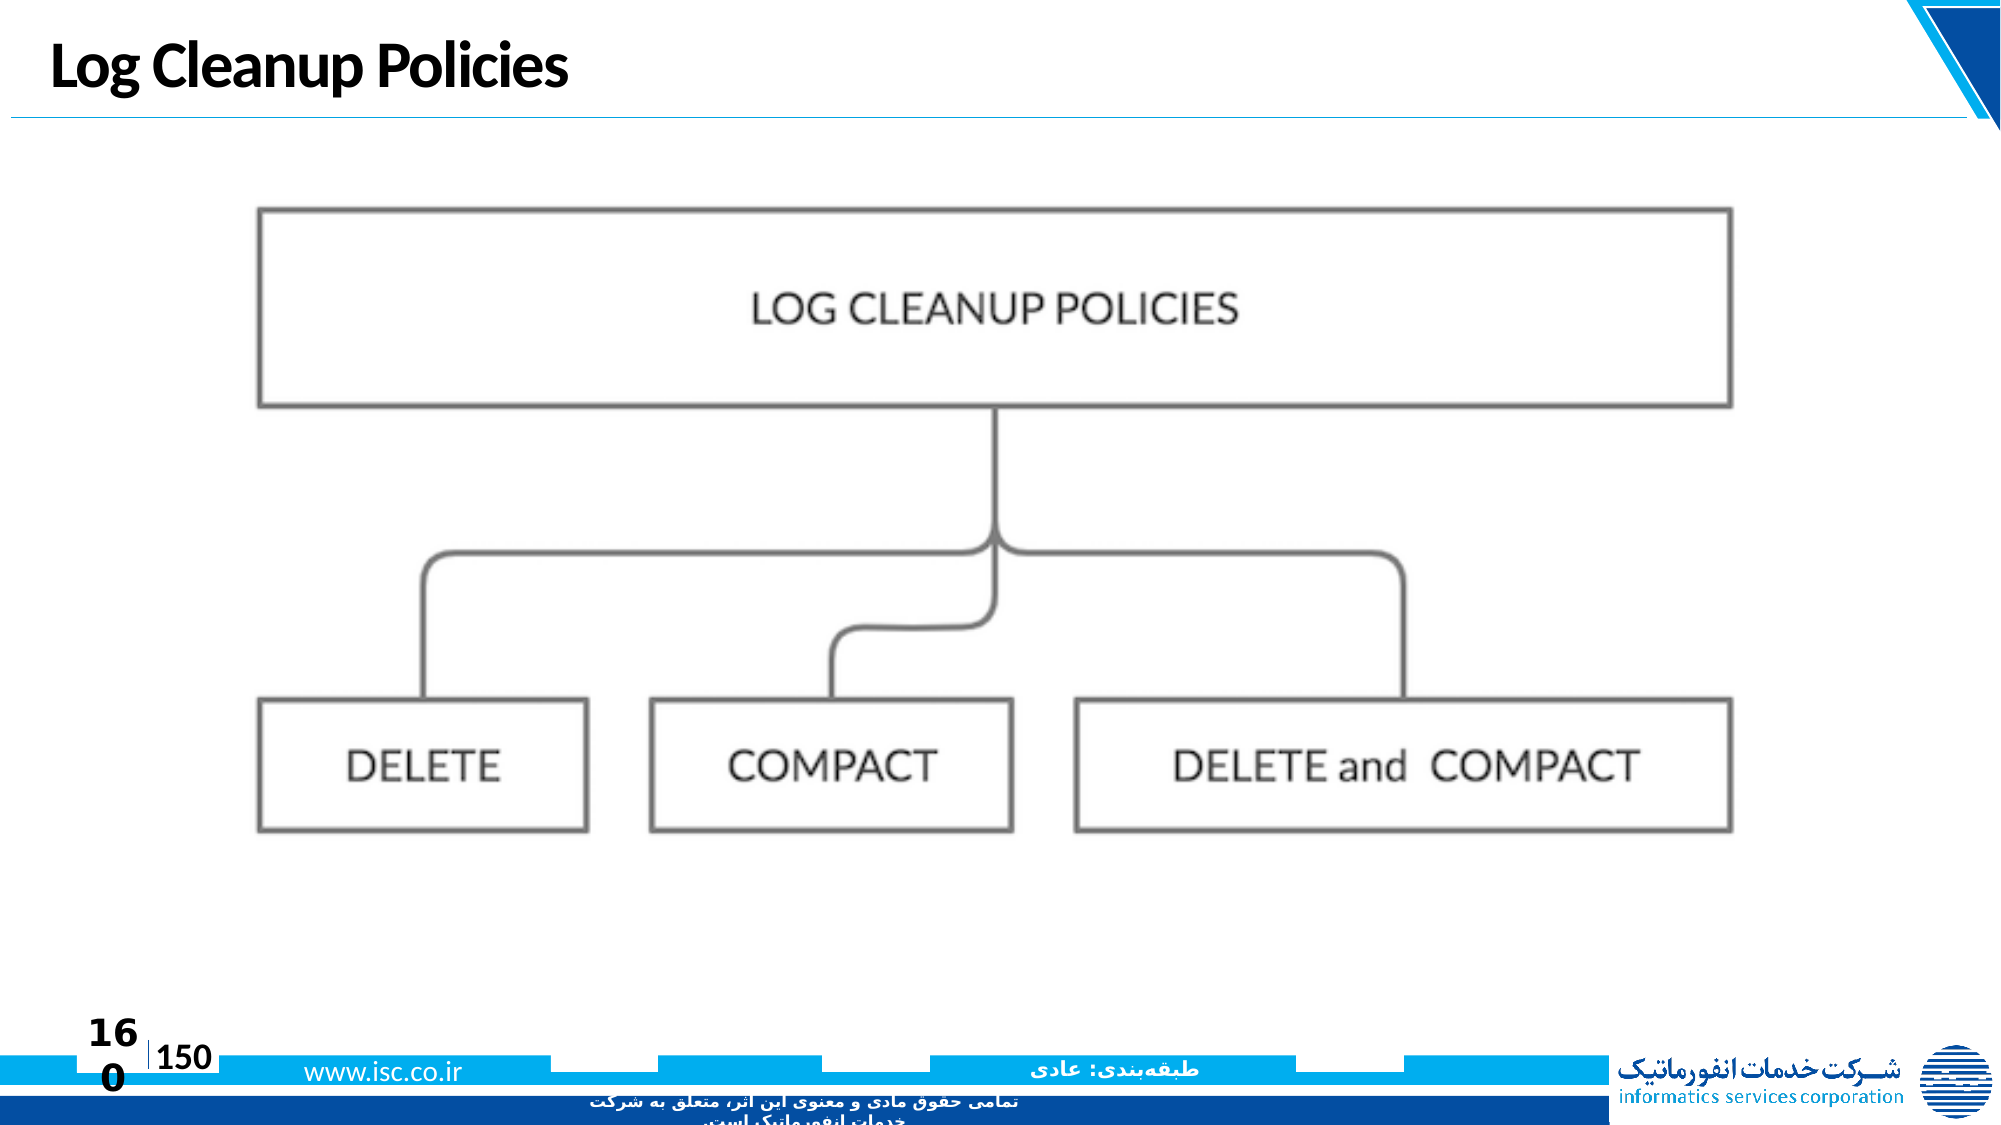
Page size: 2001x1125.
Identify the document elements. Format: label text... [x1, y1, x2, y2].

picture [243, 195, 1744, 841]
title Log Cleanup Policies [35, 25, 1900, 97]
picture [1610, 1040, 1995, 1121]
